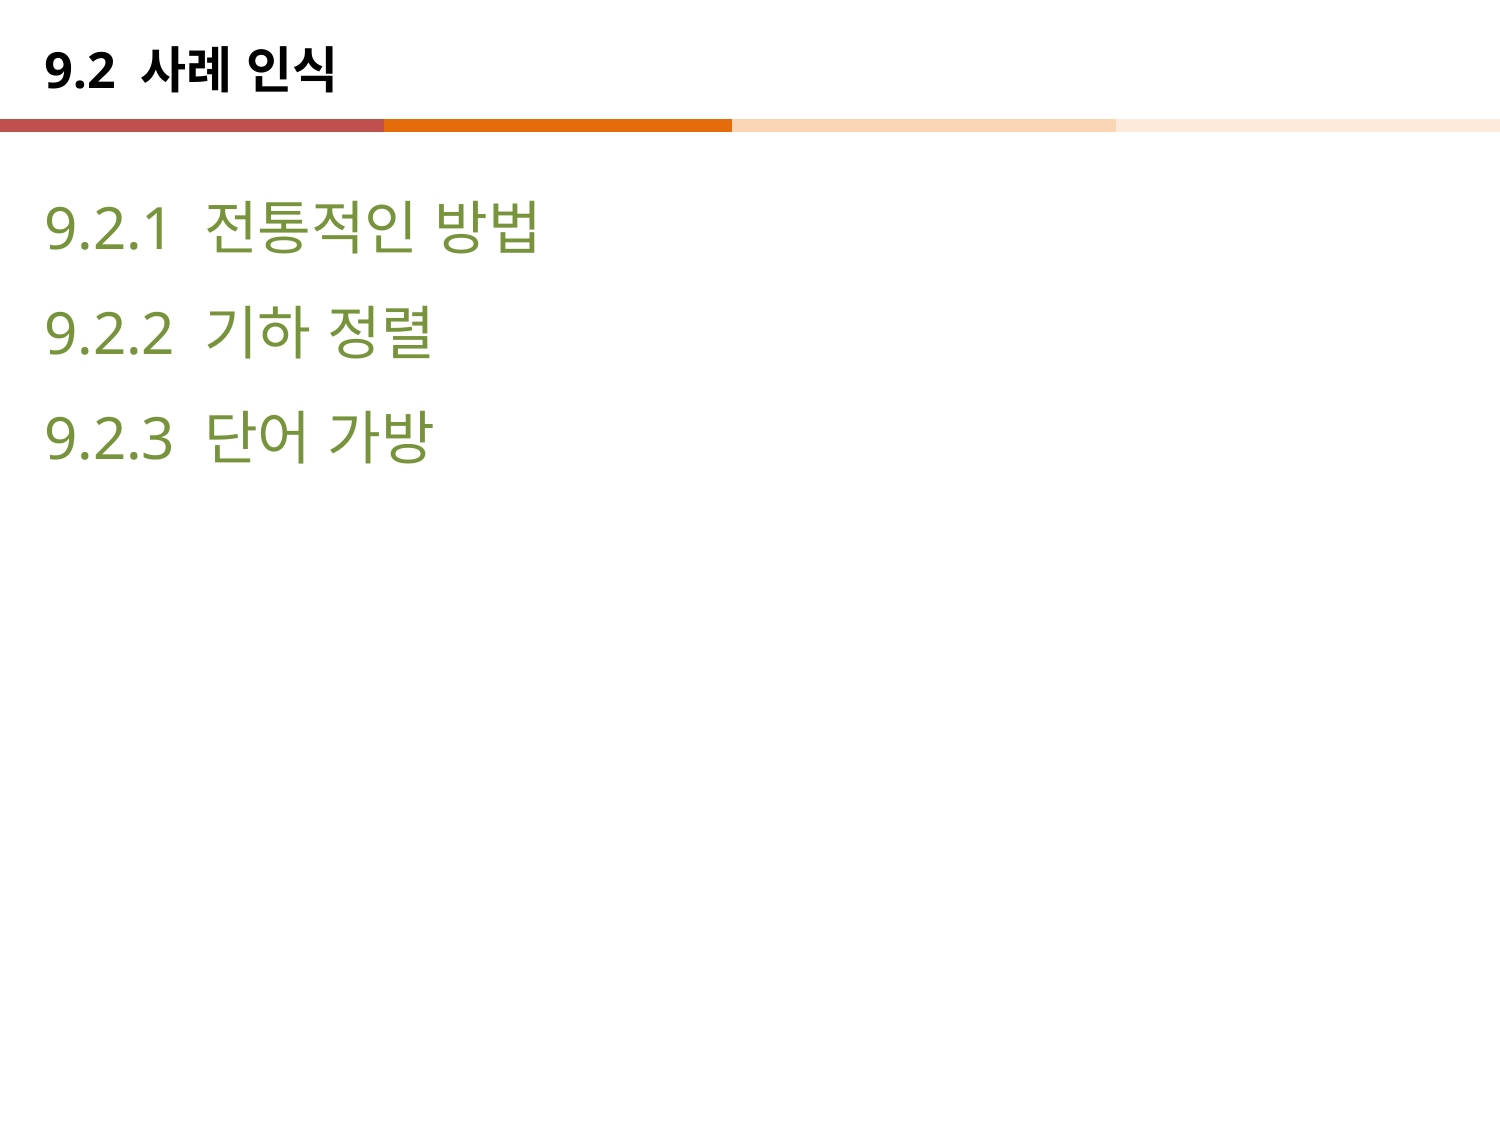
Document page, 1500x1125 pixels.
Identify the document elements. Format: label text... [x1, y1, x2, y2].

title 9.2 사례 인식 [29, 23, 1270, 114]
text_box 9.2.1 전통적인 방법 9.2.2 기하 정렬 9.2.3 단어 가방 [29, 148, 1471, 1083]
